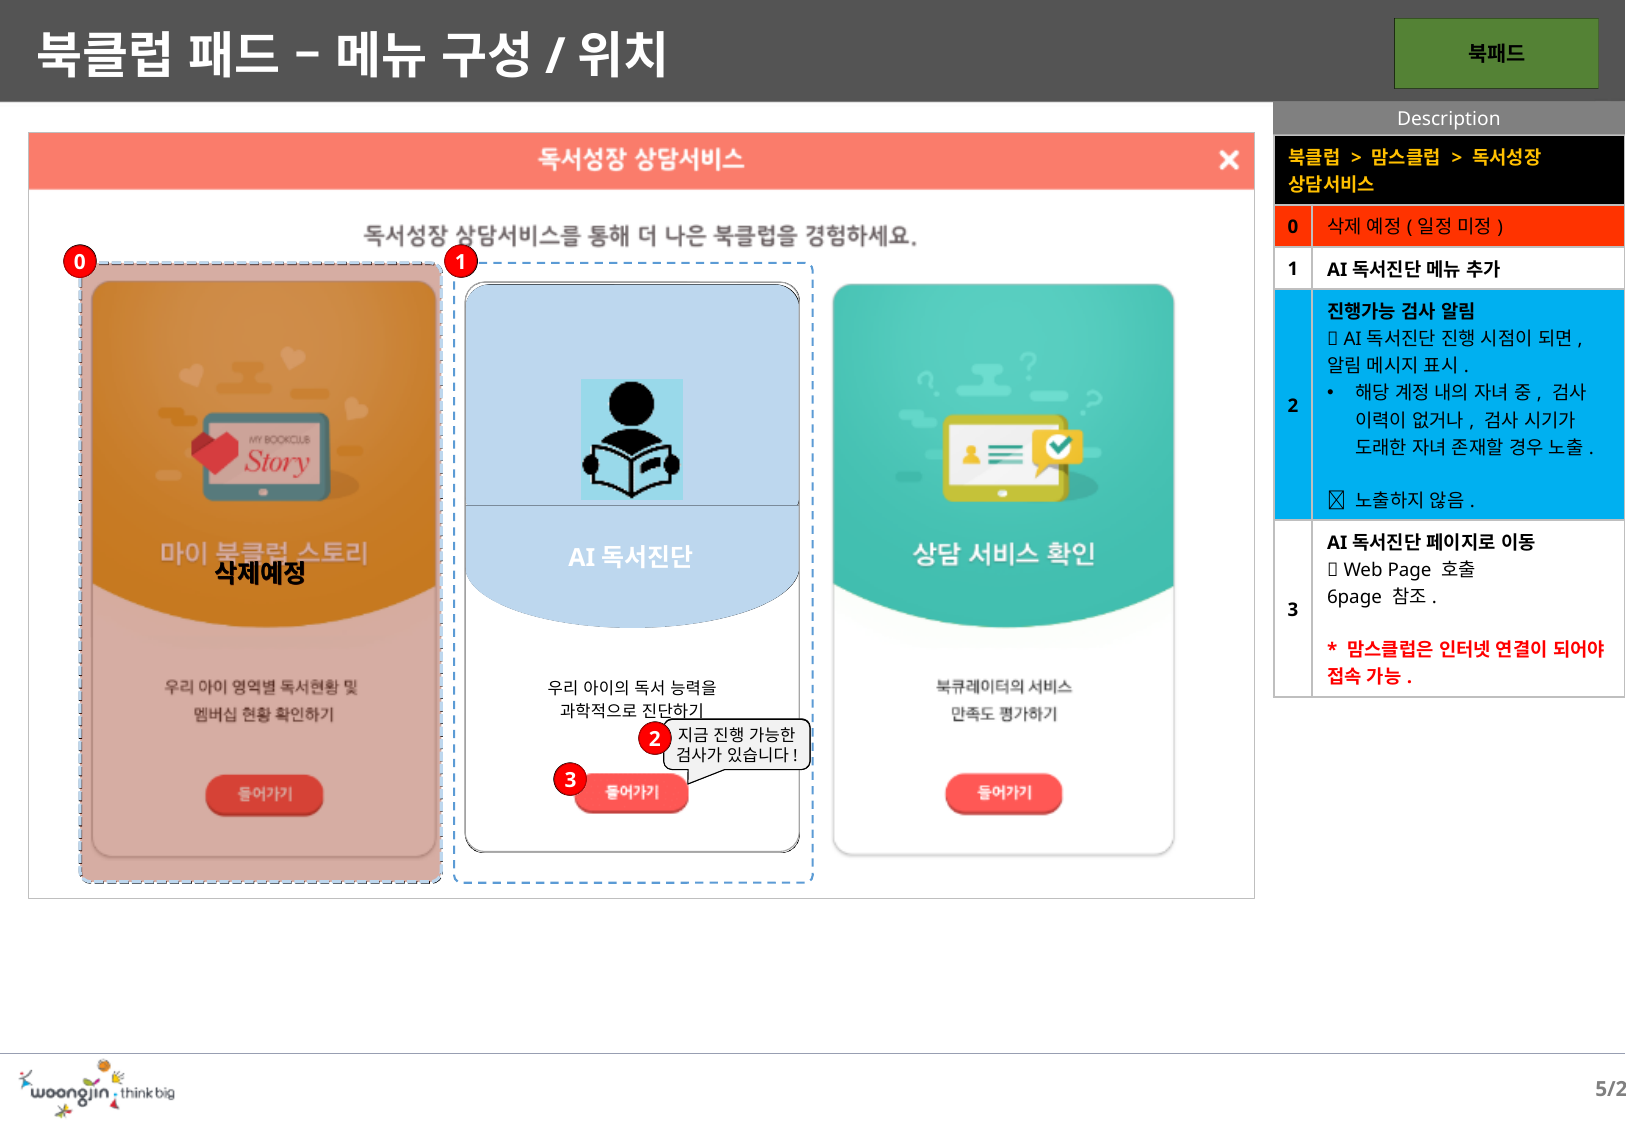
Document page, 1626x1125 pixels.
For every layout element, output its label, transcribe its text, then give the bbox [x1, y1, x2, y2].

table_cell AI독서진단 메뉴 추가 [1313, 248, 1624, 288]
title 북클럽 패드 – 메뉴 구성/위치 [24, 10, 1395, 97]
table_cell 1 [1275, 248, 1311, 288]
text_box 북패드 [1394, 18, 1599, 89]
table_cell 2 [1275, 290, 1311, 519]
table_cell 3 [1275, 521, 1311, 696]
table_cell 0 [1275, 206, 1311, 246]
text_box Description [1272, 101, 1625, 135]
table_cell 삭제 예정(일정 미정) [1313, 206, 1624, 246]
table_cell 진행가능 검사 알림  AI독서진단 진행 시점이 되면, 알림 메시지 표시. 해당 계정 내의 자녀 중, 검사 이력이 없거나, 검사 시기가 도래한 자녀 존재할 경우 노출.  노출하지 않음. [1313, 290, 1624, 519]
picture [0, 1054, 1625, 1125]
table_header 북클럽 > 맘스클럽 > 독서성장 상담서비스 [1275, 136, 1624, 204]
table_cell AI독서진단 페이지로 이동  Web Page 호출 6page 참조. * 맘스클럽은 인터넷 연결이 되어야 접속 가능. [1313, 521, 1624, 696]
picture [0, 0, 1625, 1053]
